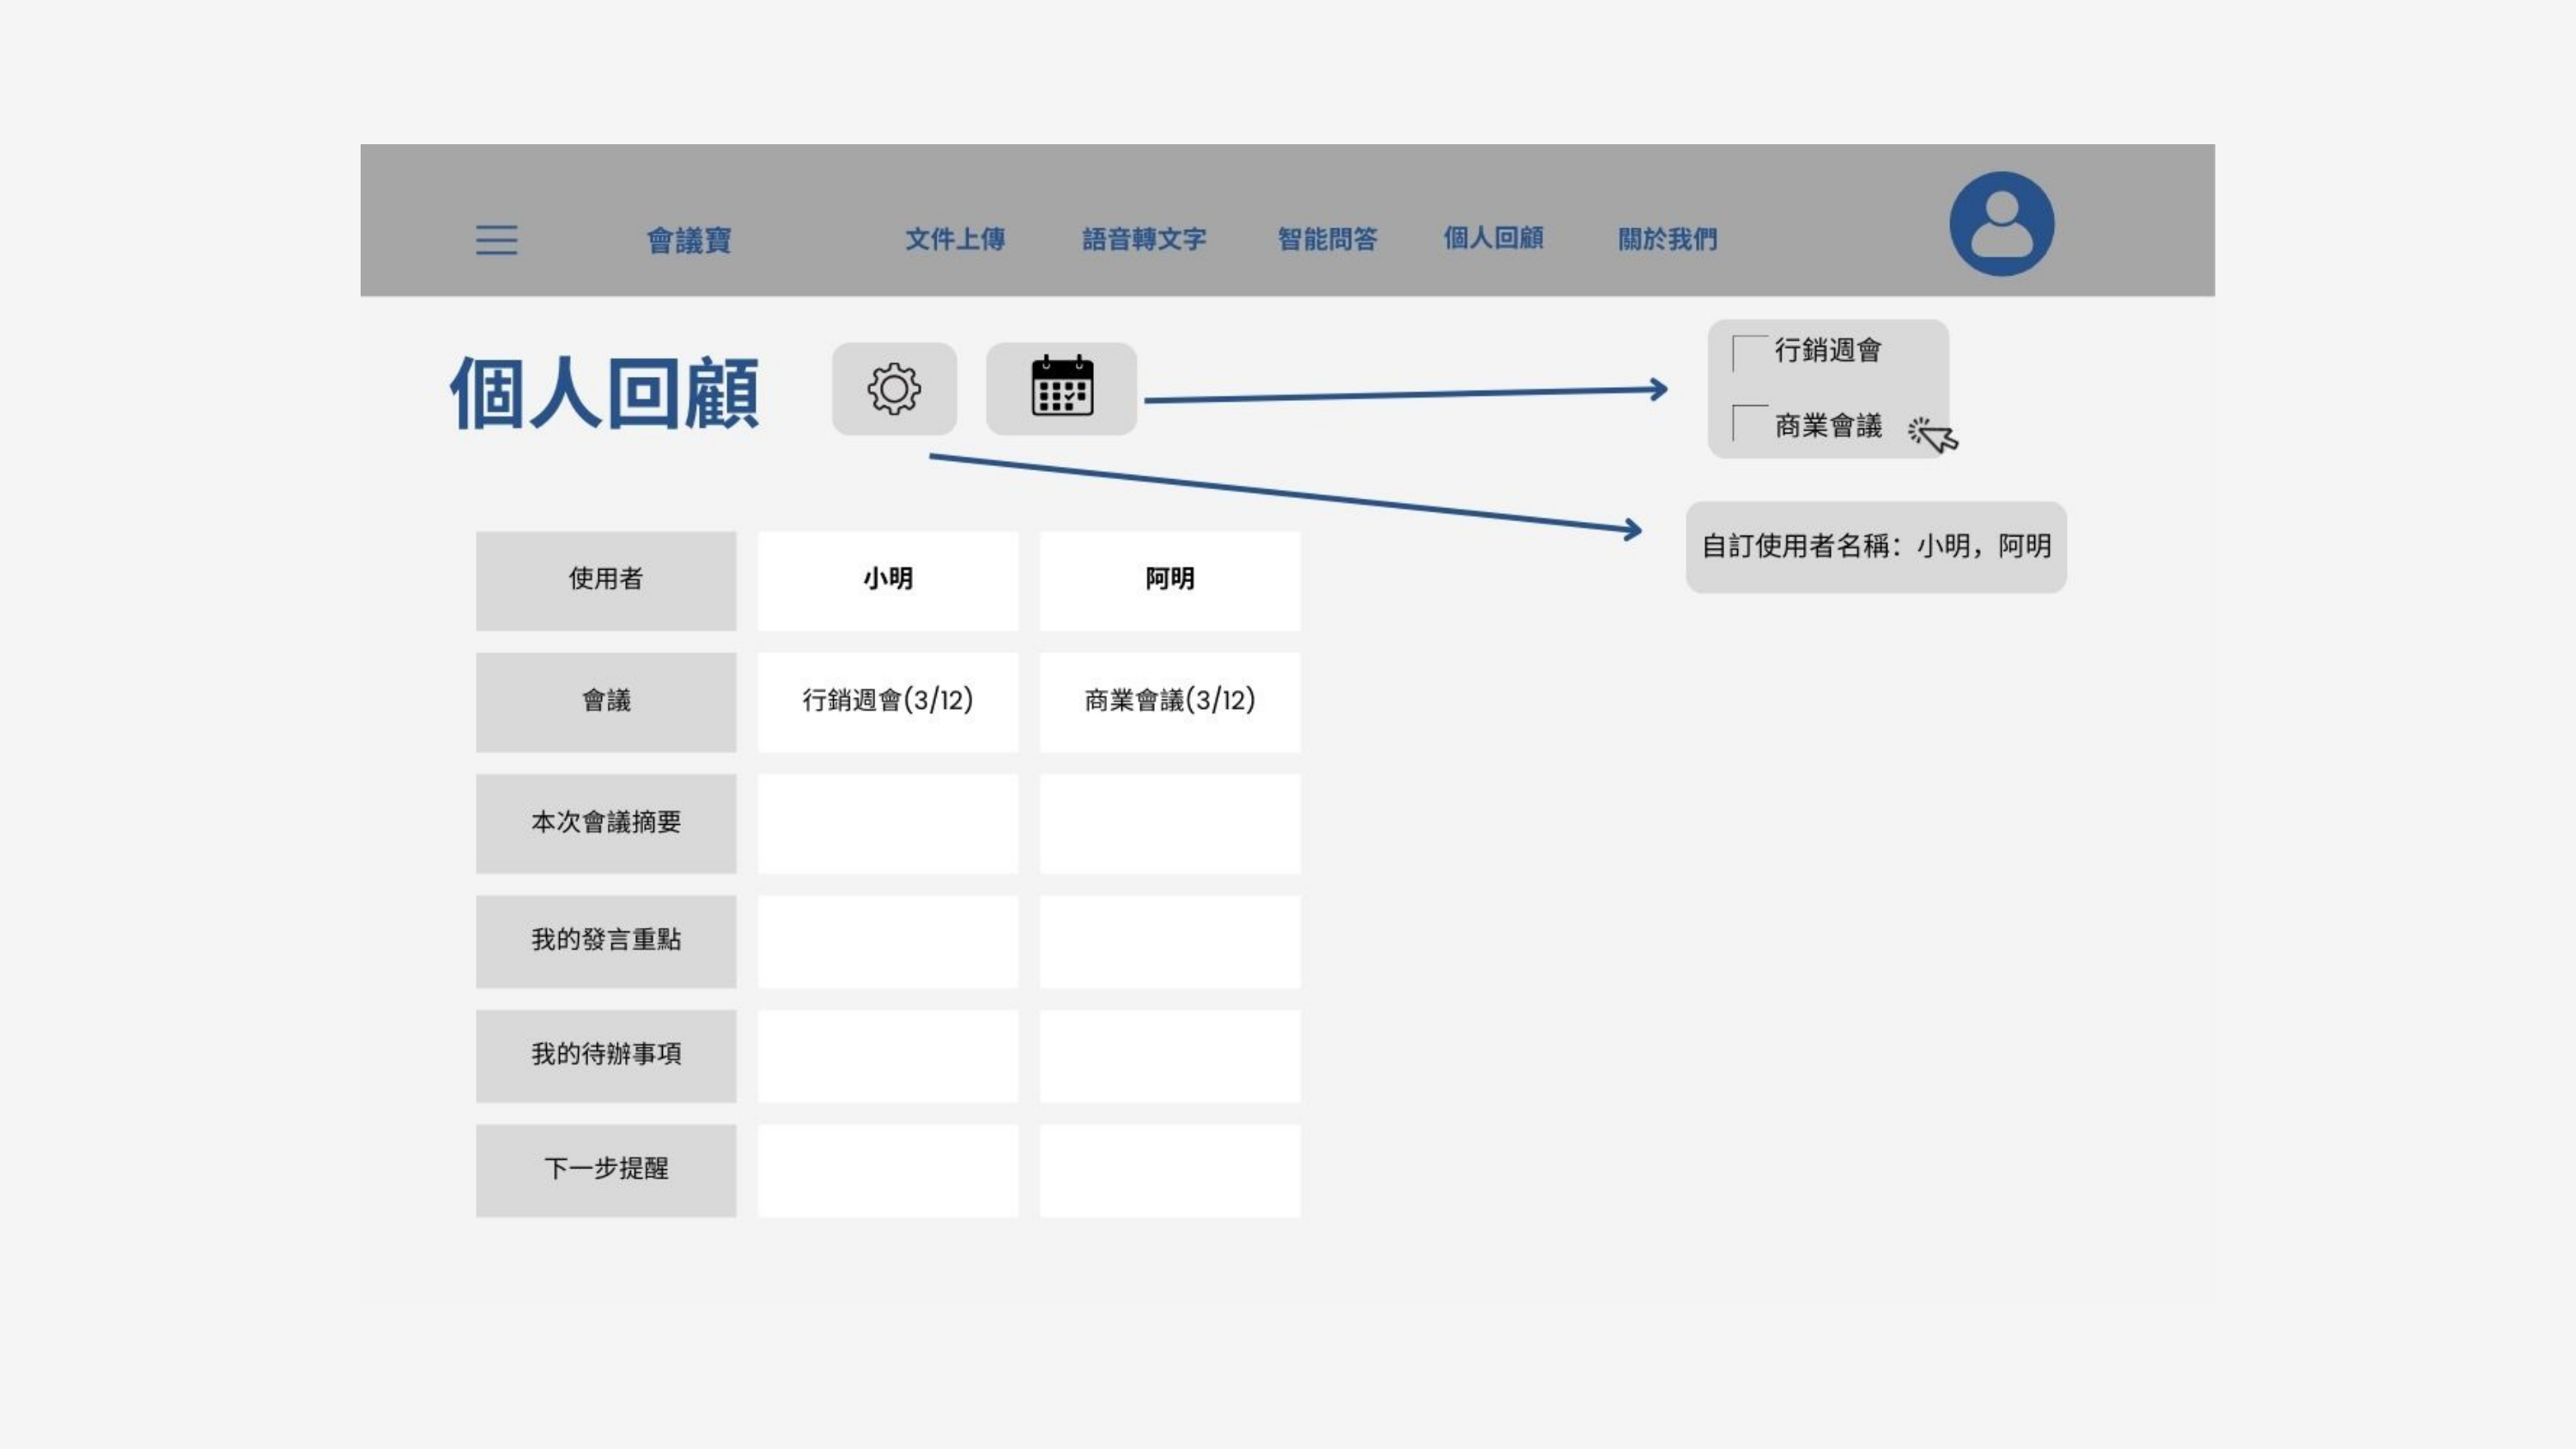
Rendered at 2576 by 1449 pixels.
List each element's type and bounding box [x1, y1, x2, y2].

text_box [360, 144, 2215, 1304]
